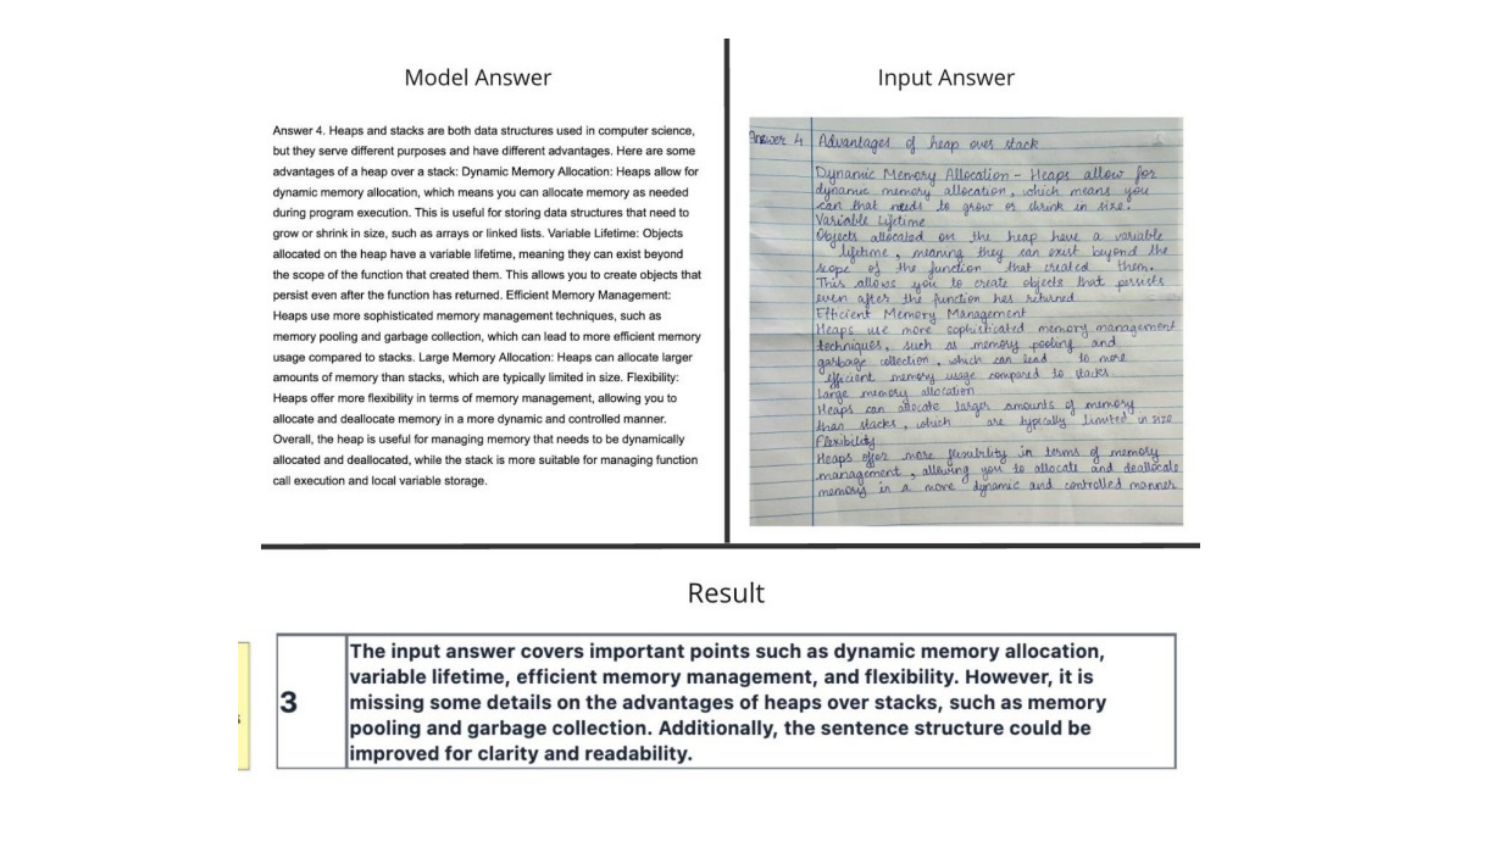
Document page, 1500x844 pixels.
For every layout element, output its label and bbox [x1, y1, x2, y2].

picture [238, 24, 1210, 819]
